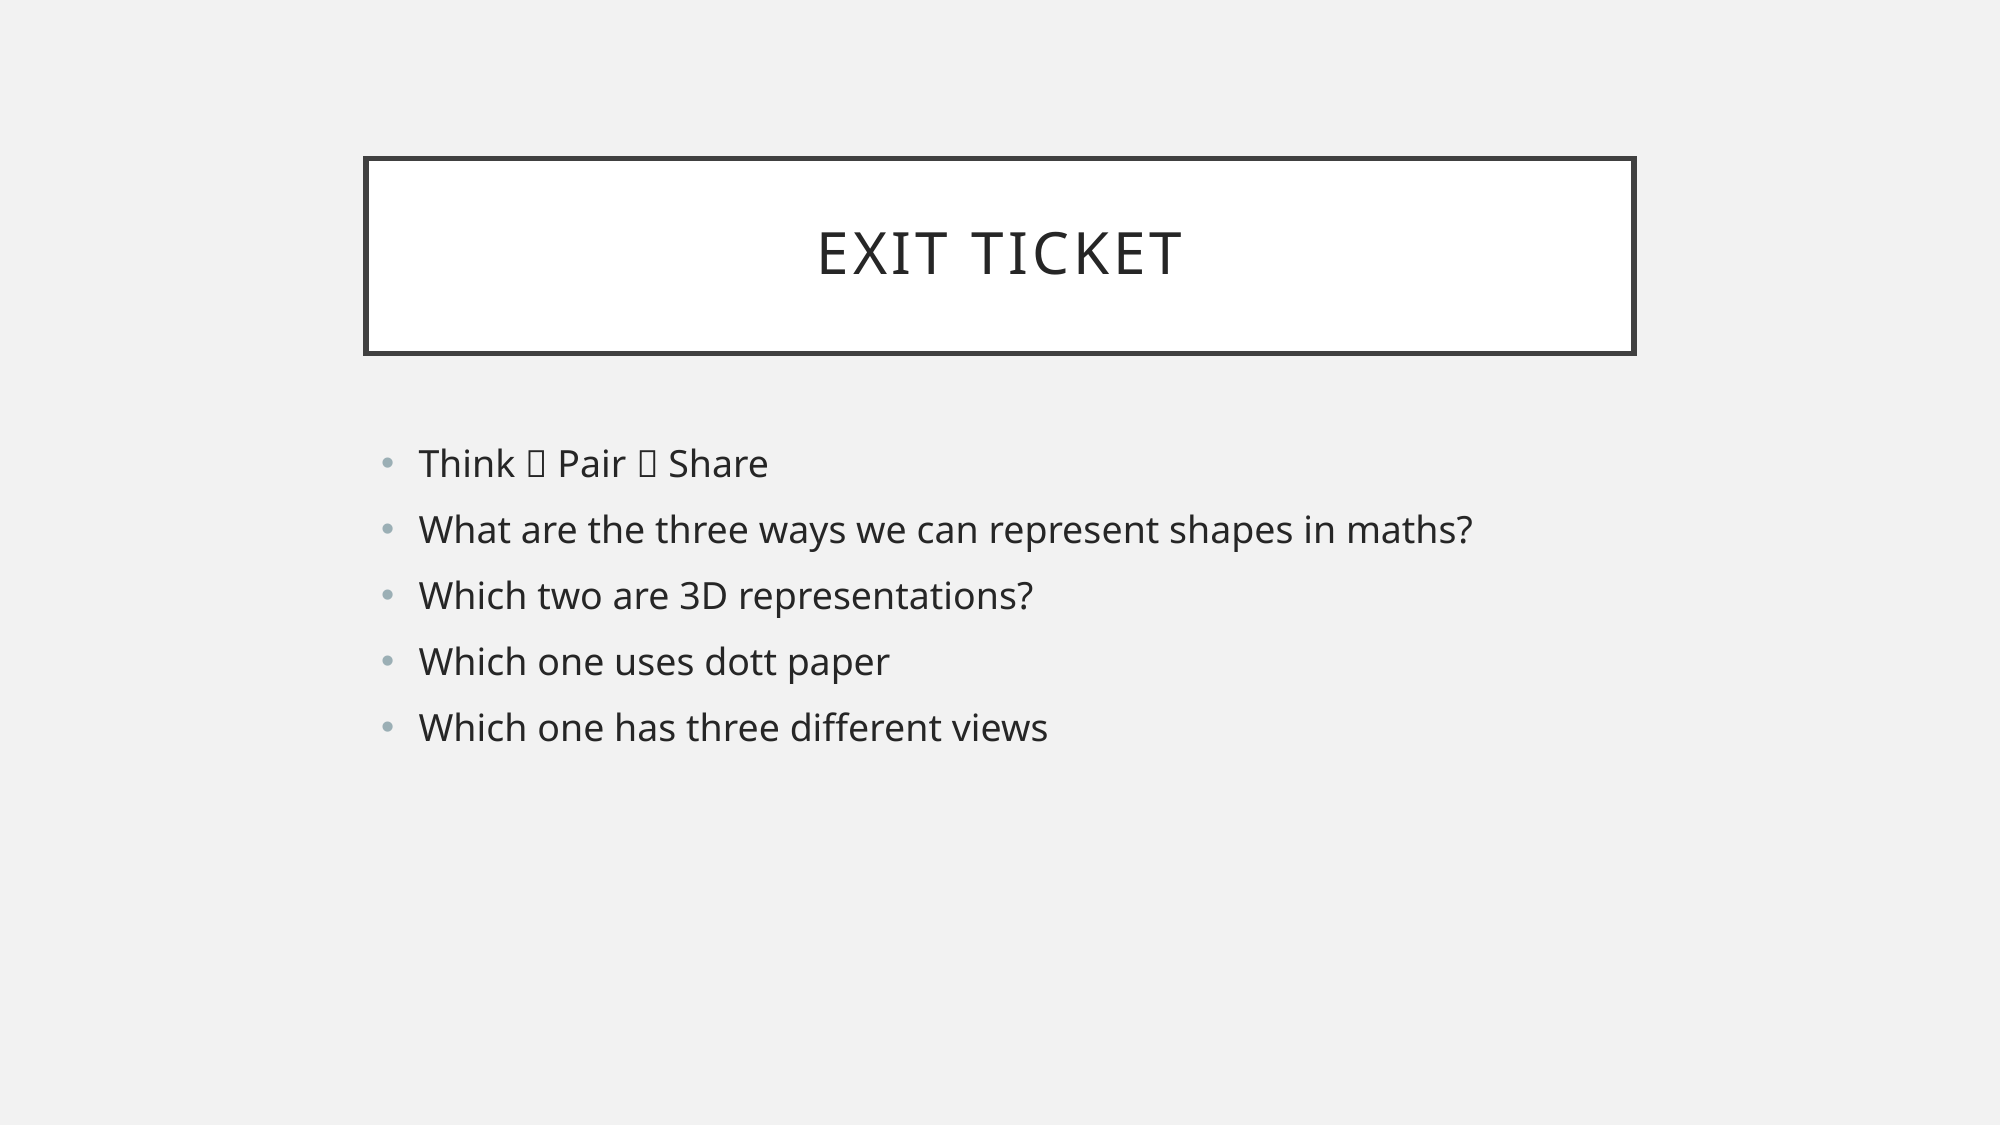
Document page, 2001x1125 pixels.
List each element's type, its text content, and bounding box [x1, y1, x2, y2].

title Exit ticket [363, 156, 1637, 356]
list Think  Pair  Share What are the three ways we can represent shapes in maths? Which two are 3D representations? Which one uses dott paper Which one has three different views [366, 432, 1634, 942]
